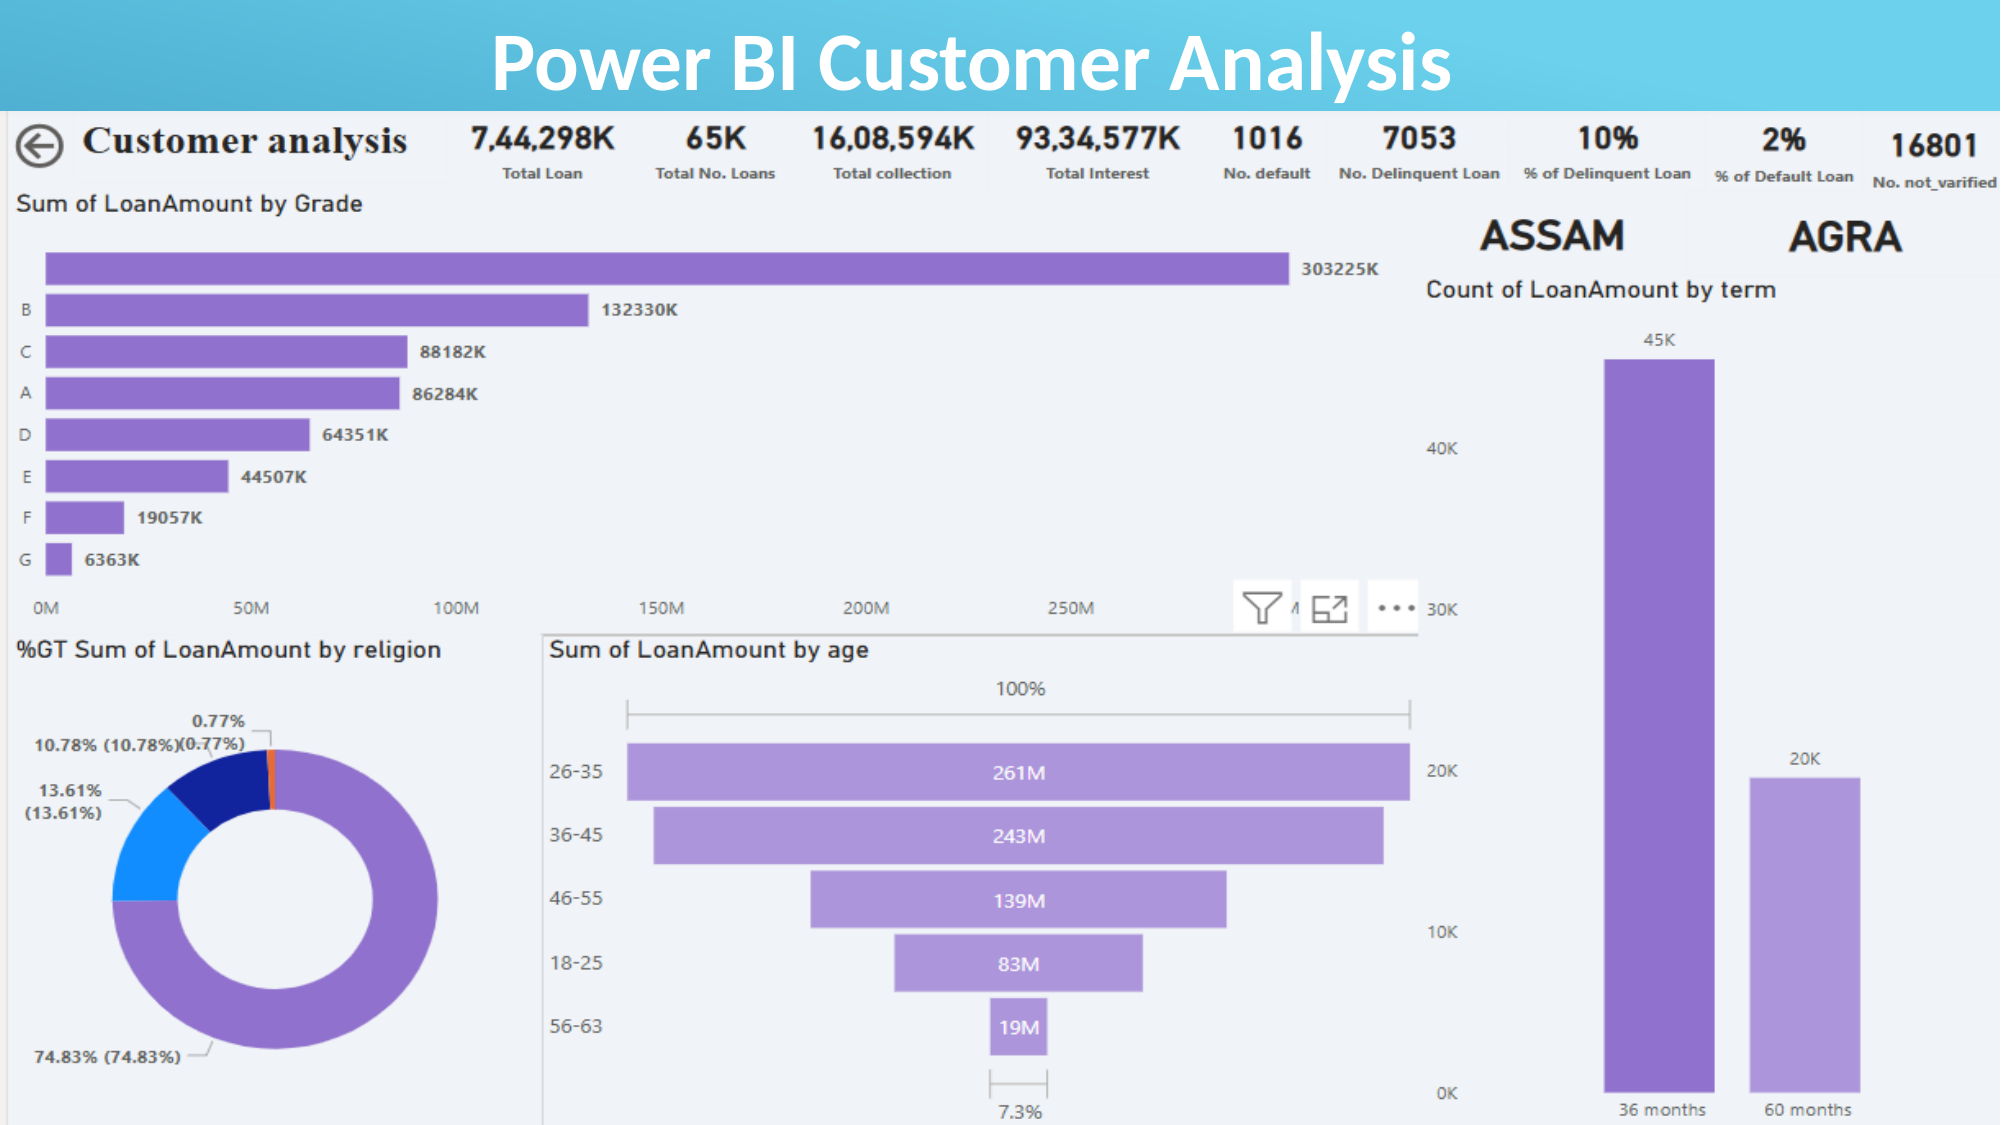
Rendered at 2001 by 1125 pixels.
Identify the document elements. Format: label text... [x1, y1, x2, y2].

text_box Power BI Customer Analysis [476, 0, 1468, 111]
picture [0, 111, 2000, 1125]
